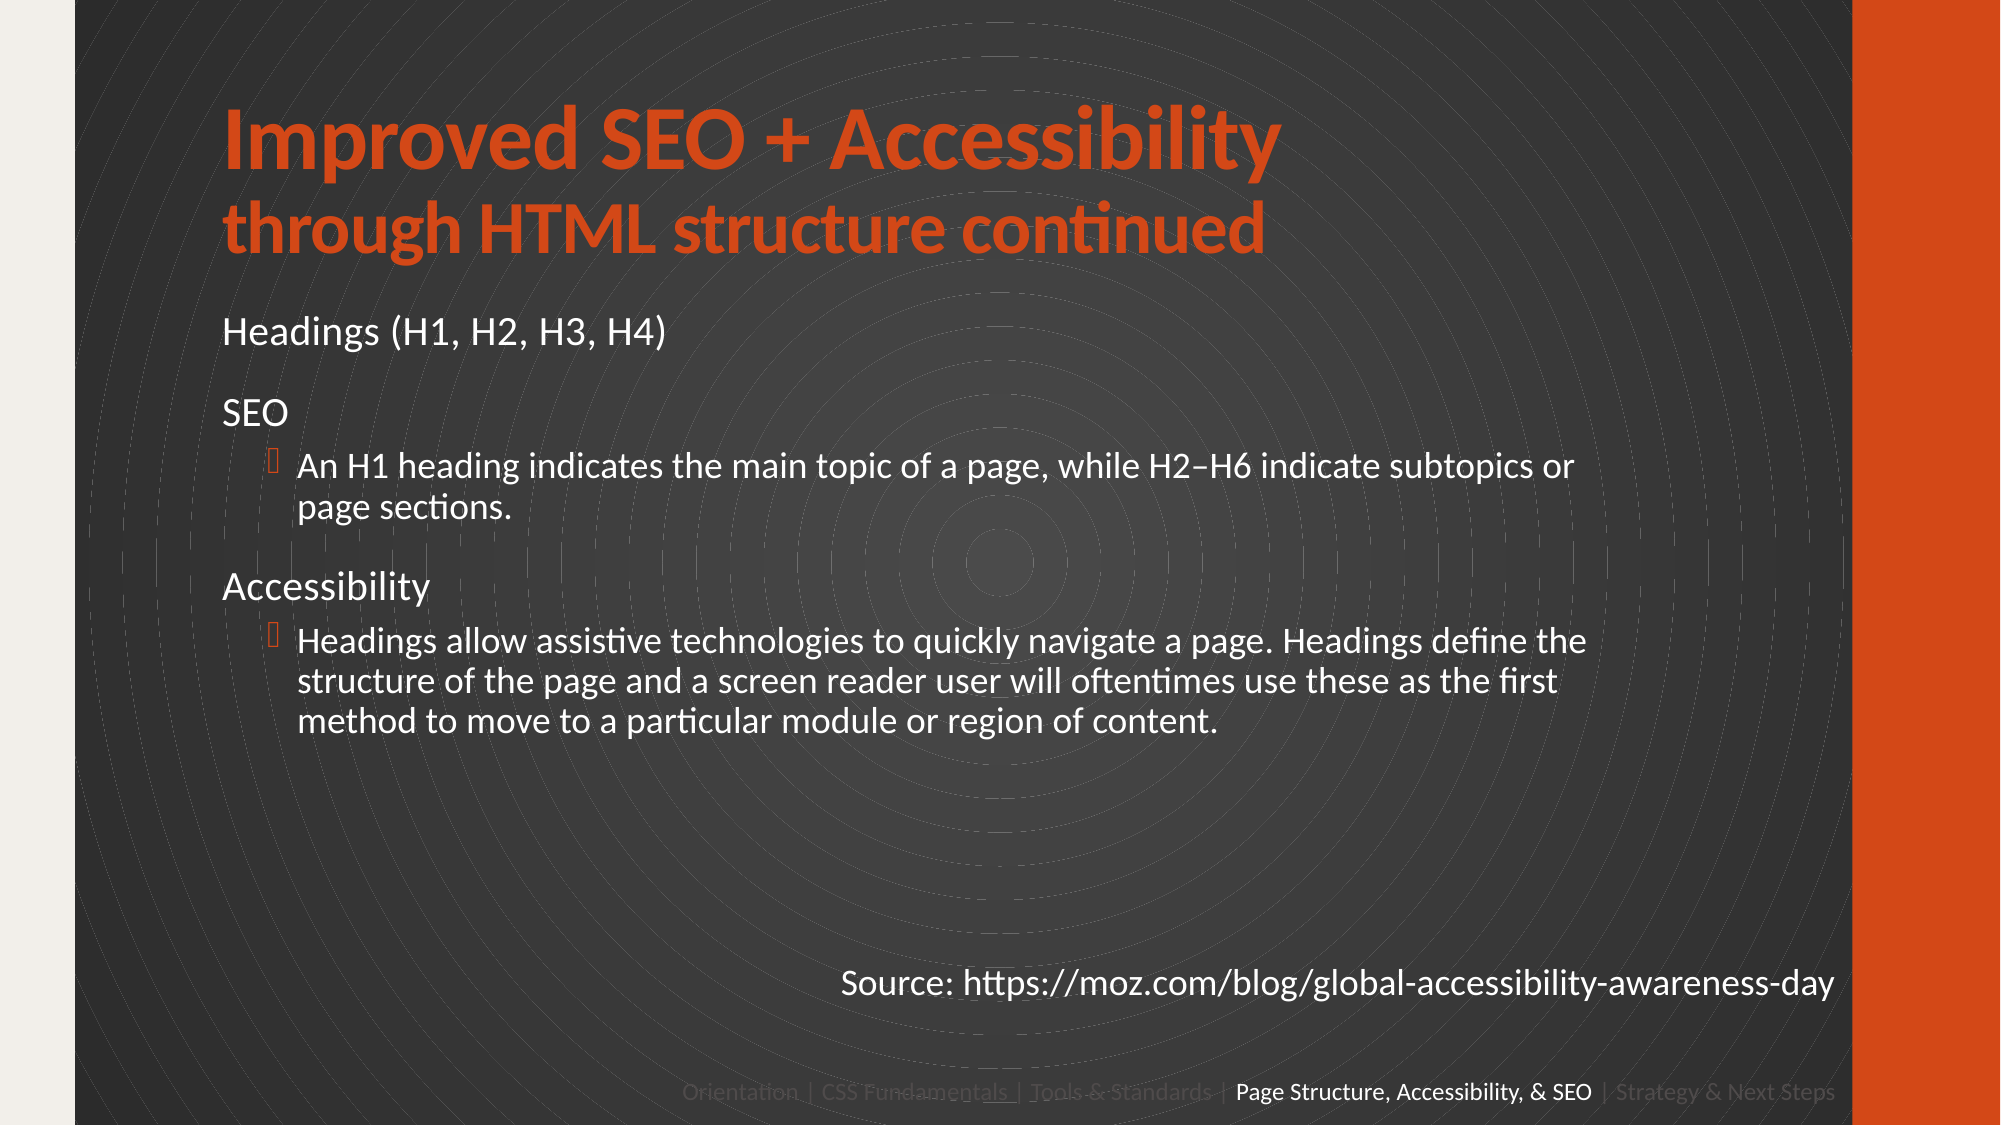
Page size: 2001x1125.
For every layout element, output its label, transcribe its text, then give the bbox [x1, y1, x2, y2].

list Headings (H1, H2, H3, H4) SEO An H1 heading indicates the main topic of a page, while H2–H6 indicate subtopics or page sections. Accessibility Headings allow assistive technologies to quickly navigate a page. Headings define the structure of the page and a screen reader user will oftentimes use these as the first method to move to a particular module or region of content. [206, 299, 1617, 1014]
text_box Orientation | CSS Fundamentals | Tools & Standards | Page Structure, Accessibility, & SEO | Strategy & Next Steps [72, 1068, 1851, 1113]
title Improved SEO + Accessibility through HTML structure continued [206, 48, 1797, 278]
text_box Source: https://moz.com/blog/global-accessibility-awareness-day [479, 950, 1851, 1010]
